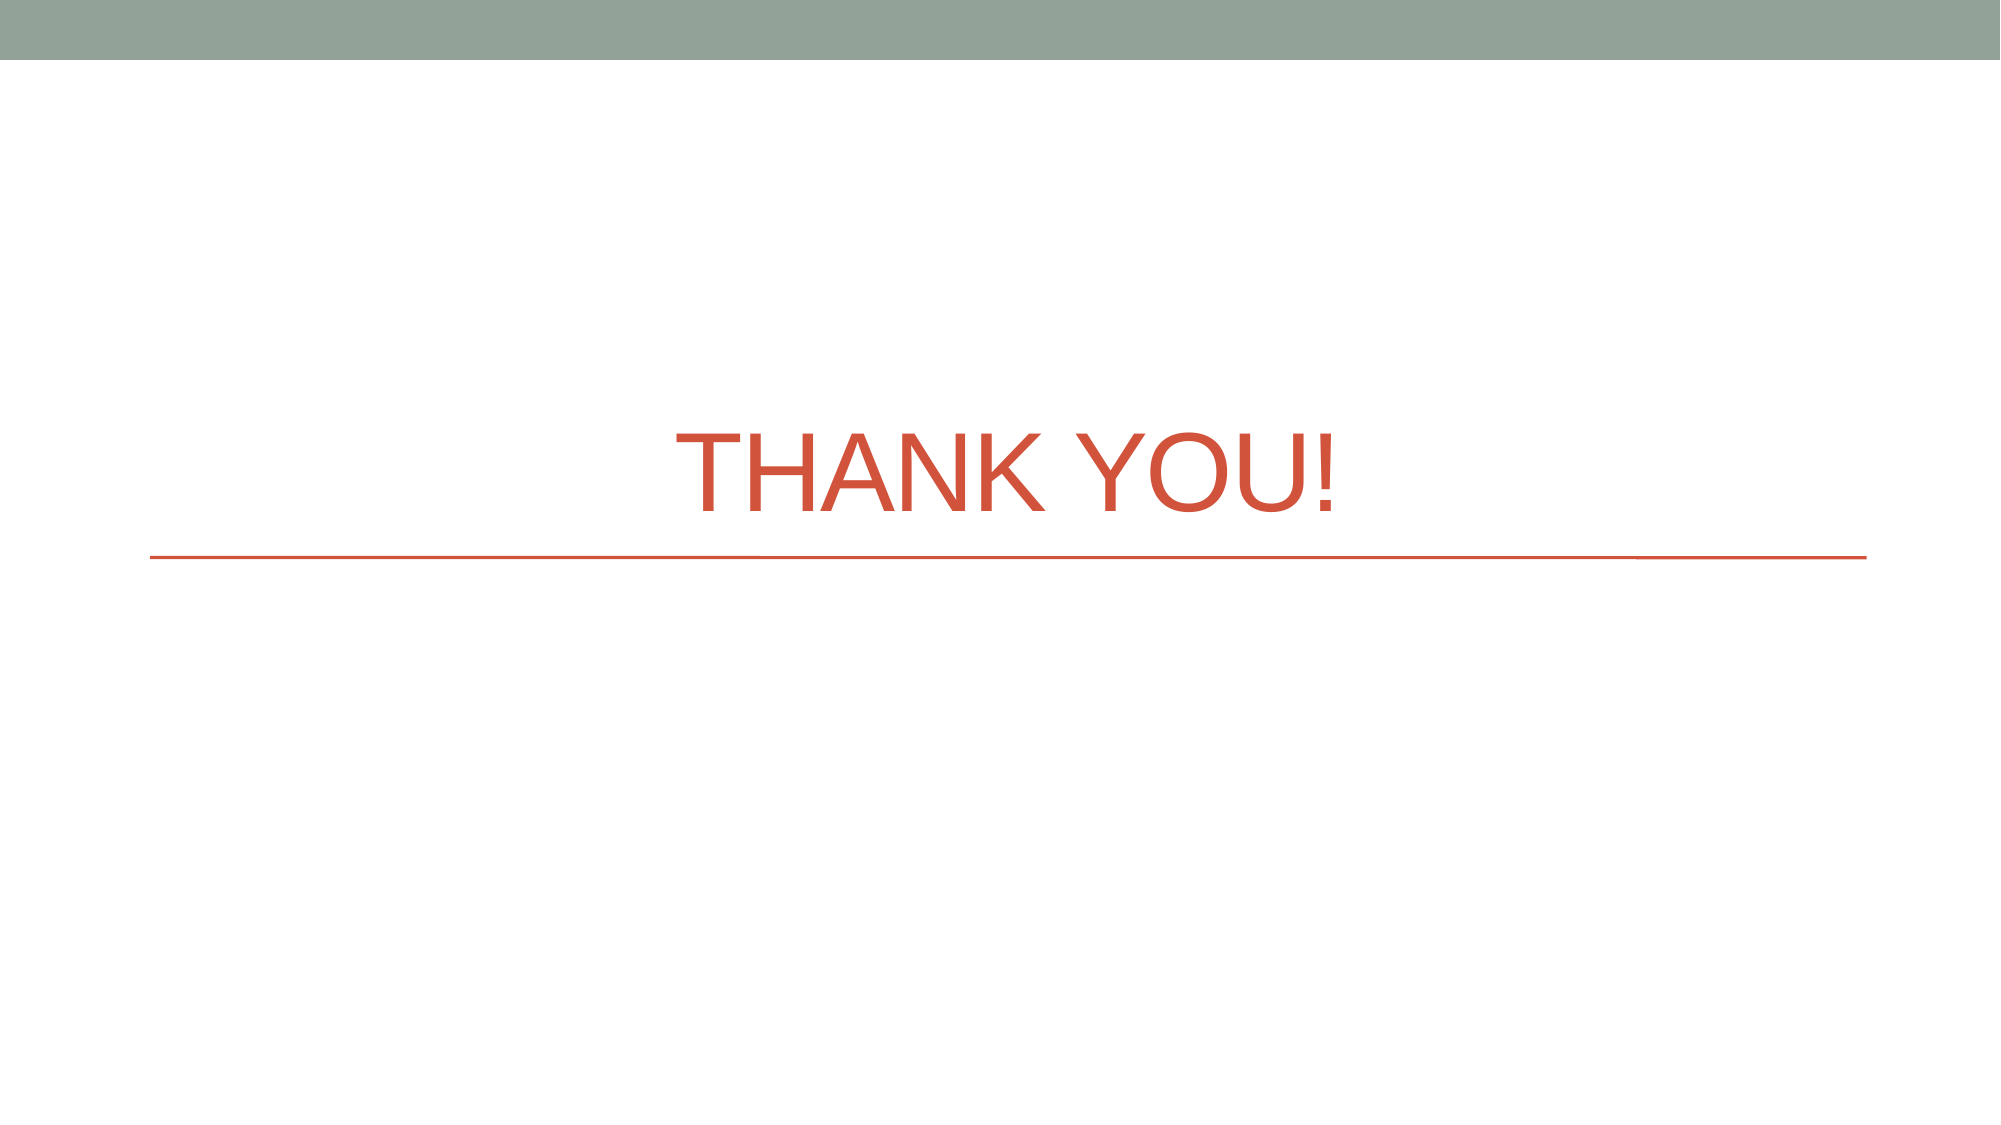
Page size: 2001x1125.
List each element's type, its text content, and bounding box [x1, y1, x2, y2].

title Thank You! [150, 224, 1867, 542]
